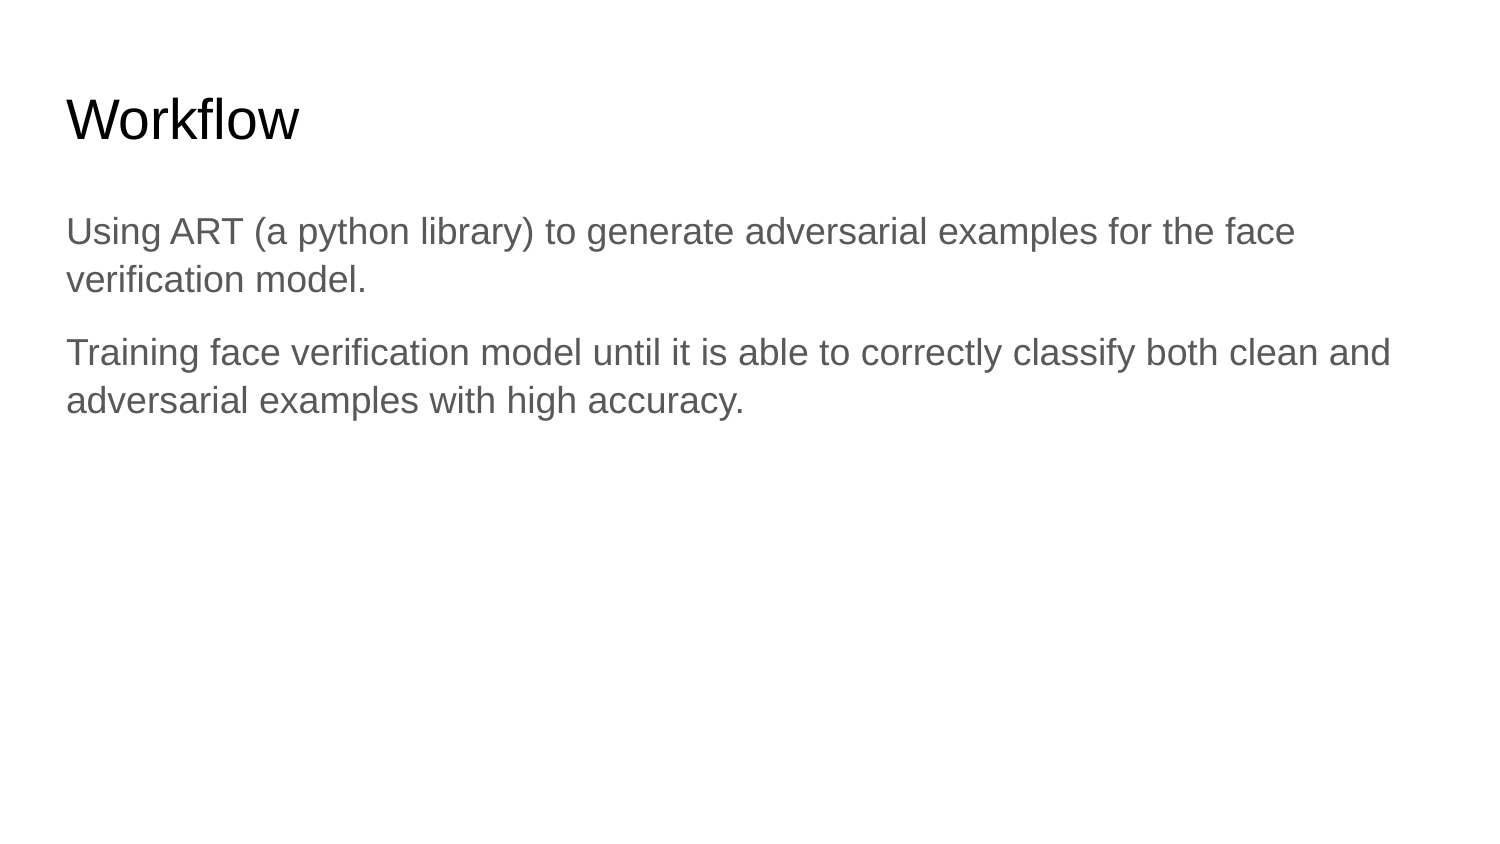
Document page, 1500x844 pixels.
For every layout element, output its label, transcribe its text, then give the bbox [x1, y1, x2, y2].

title Workflow [51, 72, 1449, 167]
list Using ART (a python library) to generate adversarial examples for the face verification model. Training face verification model until it is able to correctly classify both clean and adversarial examples with high accuracy. [51, 189, 1449, 750]
